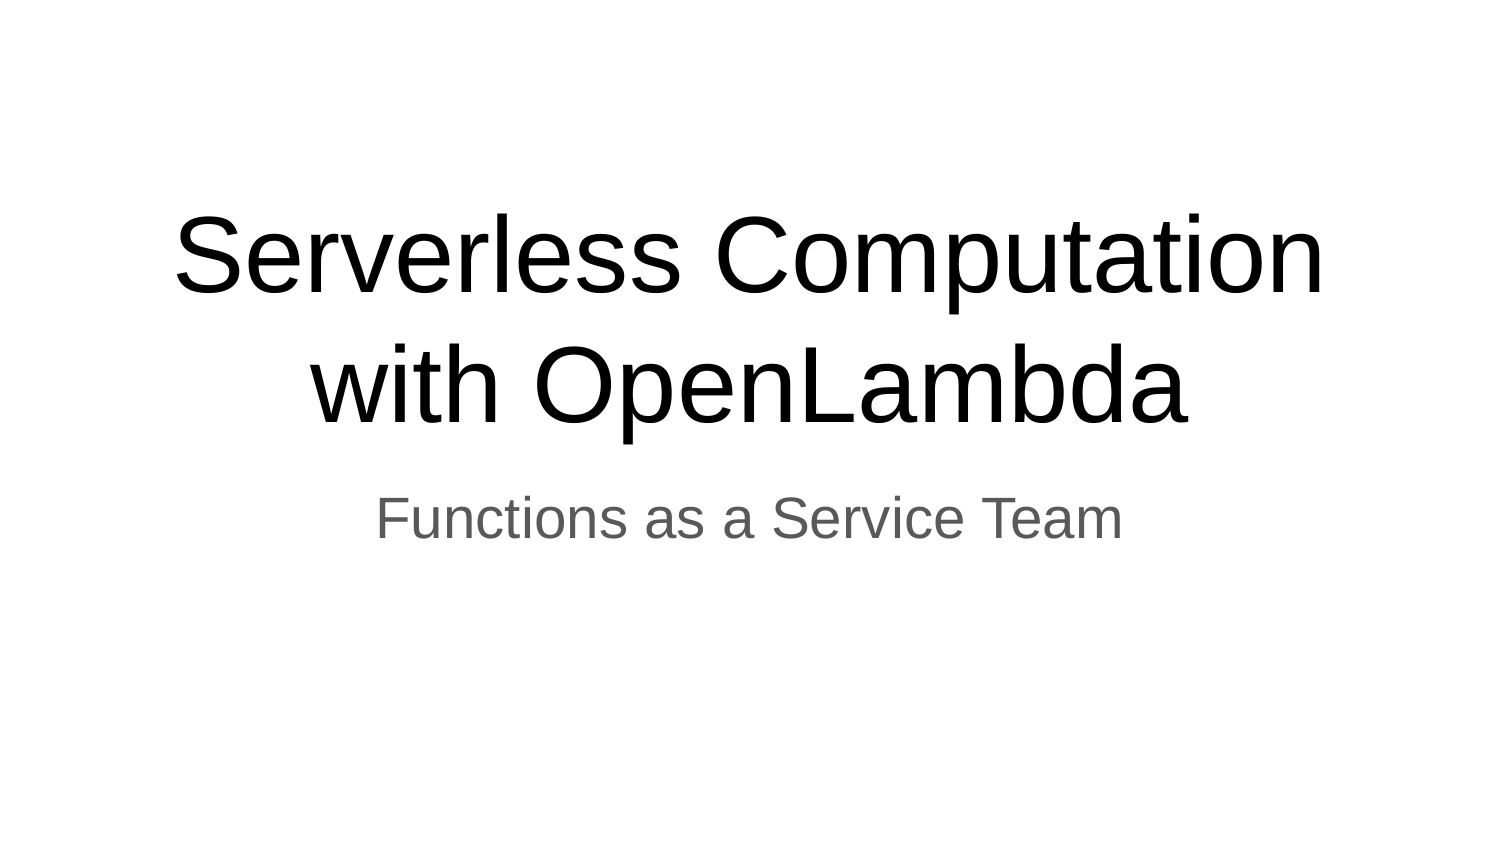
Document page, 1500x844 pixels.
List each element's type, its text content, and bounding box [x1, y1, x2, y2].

title Serverless Computation with OpenLambda [51, 122, 1449, 459]
subtitle Functions as a Service Team [51, 464, 1449, 595]
